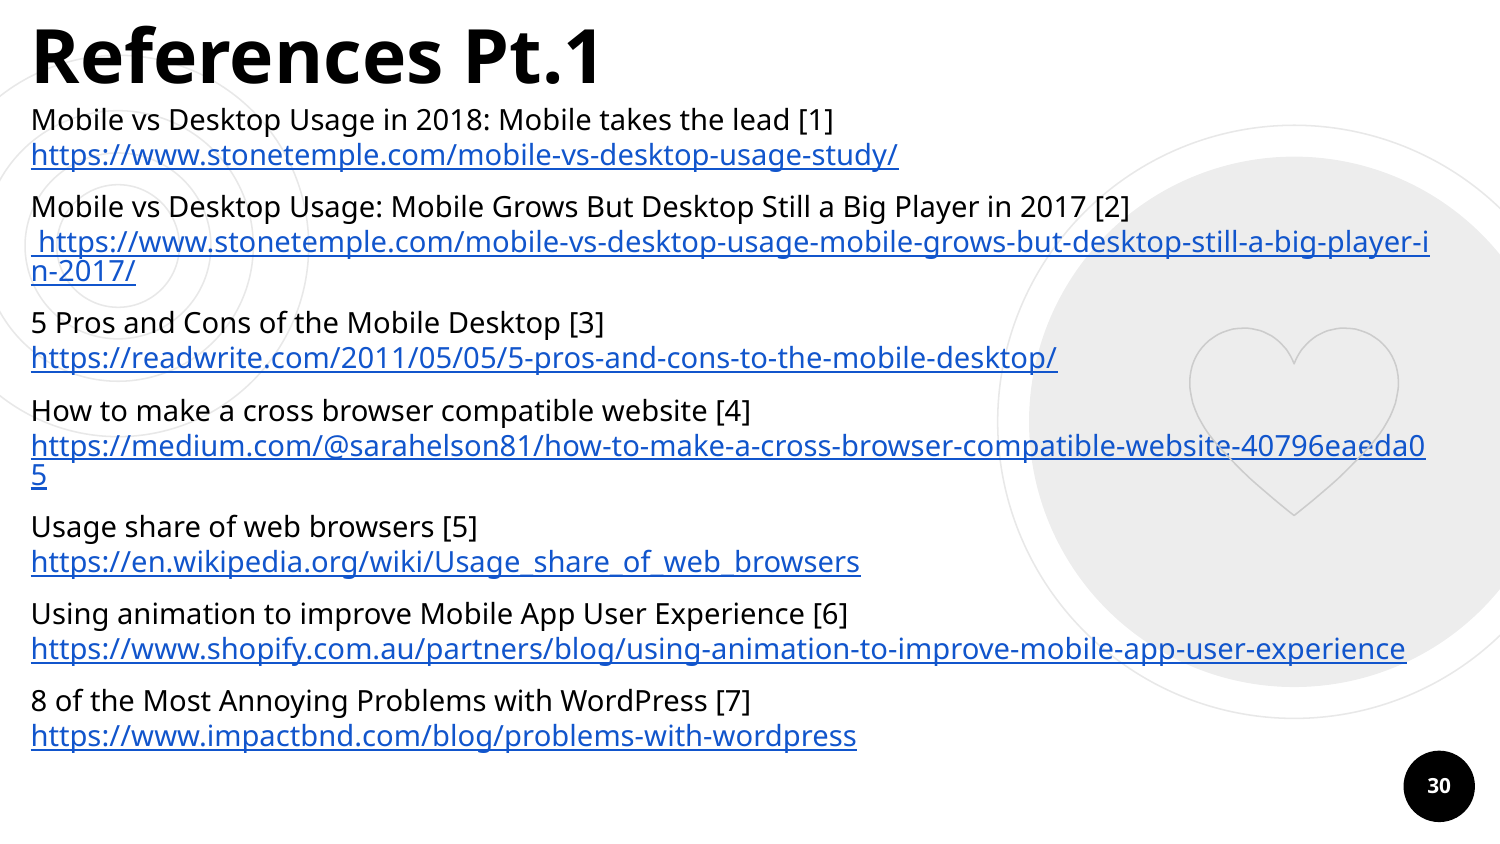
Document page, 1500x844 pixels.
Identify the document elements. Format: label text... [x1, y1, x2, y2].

slide_number 30 [1403, 750, 1475, 823]
title References Pt.1 [15, 1, 872, 86]
list Mobile vs Desktop Usage in 2018: Mobile takes the lead [1] https://www.stonetemple.com/mobile-vs-desktop-usage-study/ Mobile vs Desktop Usage: Mobile Grows But Desktop Still a Big Player in 2017 [2] https://www.stonetemple.com/mobile-vs-desktop-usage-mobile-grows-but-desktop-still-a-big-player-in-2017/ 5 Pros and Cons of the Mobile Desktop [3] https://readwrite.com/2011/05/05/5-pros-and-cons-to-the-mobile-desktop/ How to make a cross browser compatible website [4] https://medium.com/@sarahelson81/how-to-make-a-cross-browser-compatible-website-40796eaeda05 Usage share of web browsers [5] https://en.wikipedia.org/wiki/Usage_share_of_web_browsers Using animation to improve Mobile App User Experience [6] https://www.shopify.com.au/partners/blog/using-animation-to-improve-mobile-app-user-experience 8 of the Most Annoying Problems with WordPress [7] https://www.impactbnd.com/blog/problems-with-wordpress [15, 86, 1458, 685]
